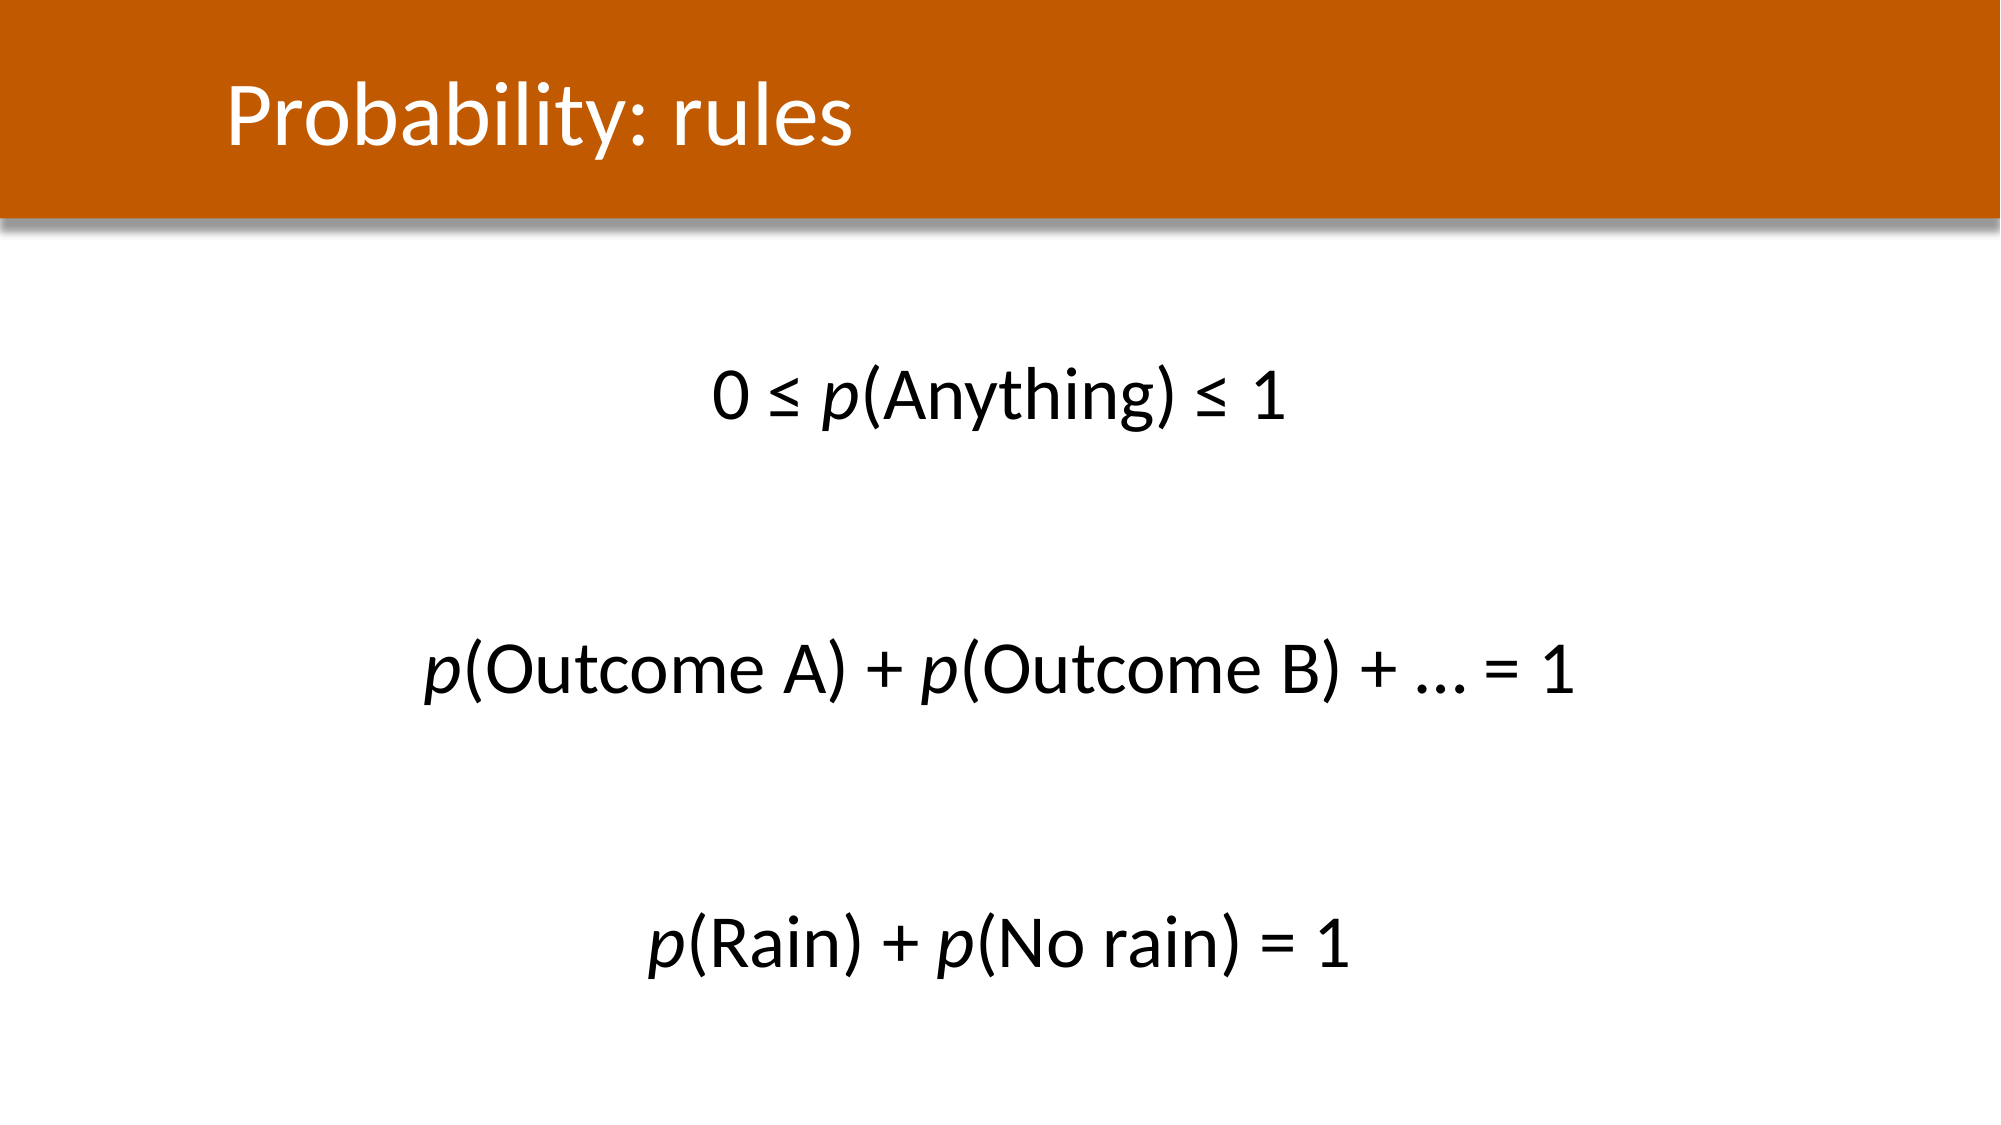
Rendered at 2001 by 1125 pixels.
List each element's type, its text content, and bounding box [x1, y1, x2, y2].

text_box 0 ≤ p(Anything) ≤ 1 [697, 336, 1303, 442]
text_box Probability: rules [210, 17, 2000, 201]
text_box [0, 0, 2000, 219]
text_box p(Outcome A) + p(Outcome B) + … = 1 [409, 610, 1591, 716]
text_box p(Rain) + p(No rain) = 1 [632, 884, 1367, 990]
